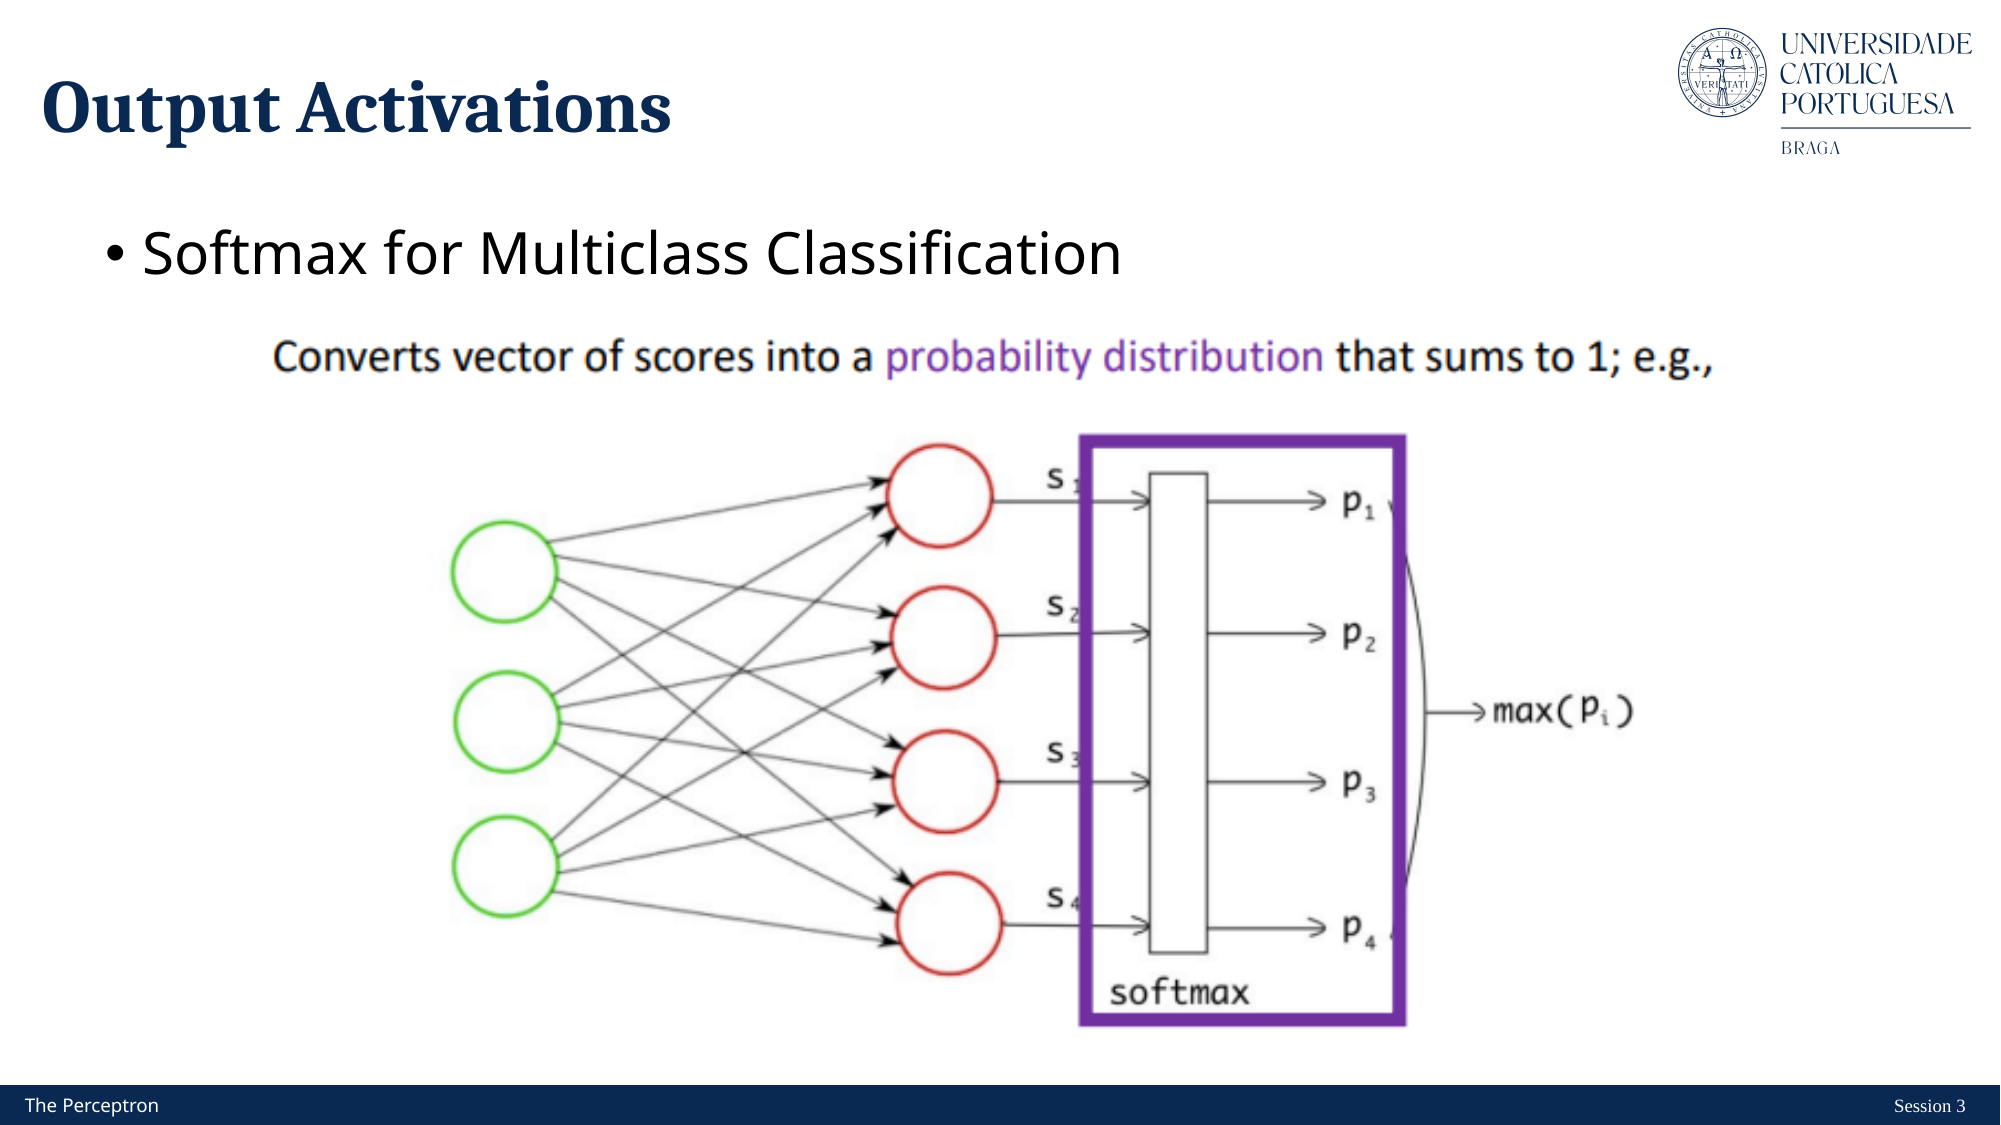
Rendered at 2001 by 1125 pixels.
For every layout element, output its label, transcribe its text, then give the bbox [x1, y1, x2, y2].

picture [252, 313, 1748, 1038]
text_box [0, 1085, 2000, 1125]
title Output Activations [27, 0, 1753, 218]
picture [1672, 18, 1982, 163]
list Softmax for Multiclass Classification [89, 216, 1899, 1085]
text_box Session 3 [865, 1086, 1981, 1125]
text_box The Perceptron [9, 1086, 865, 1125]
